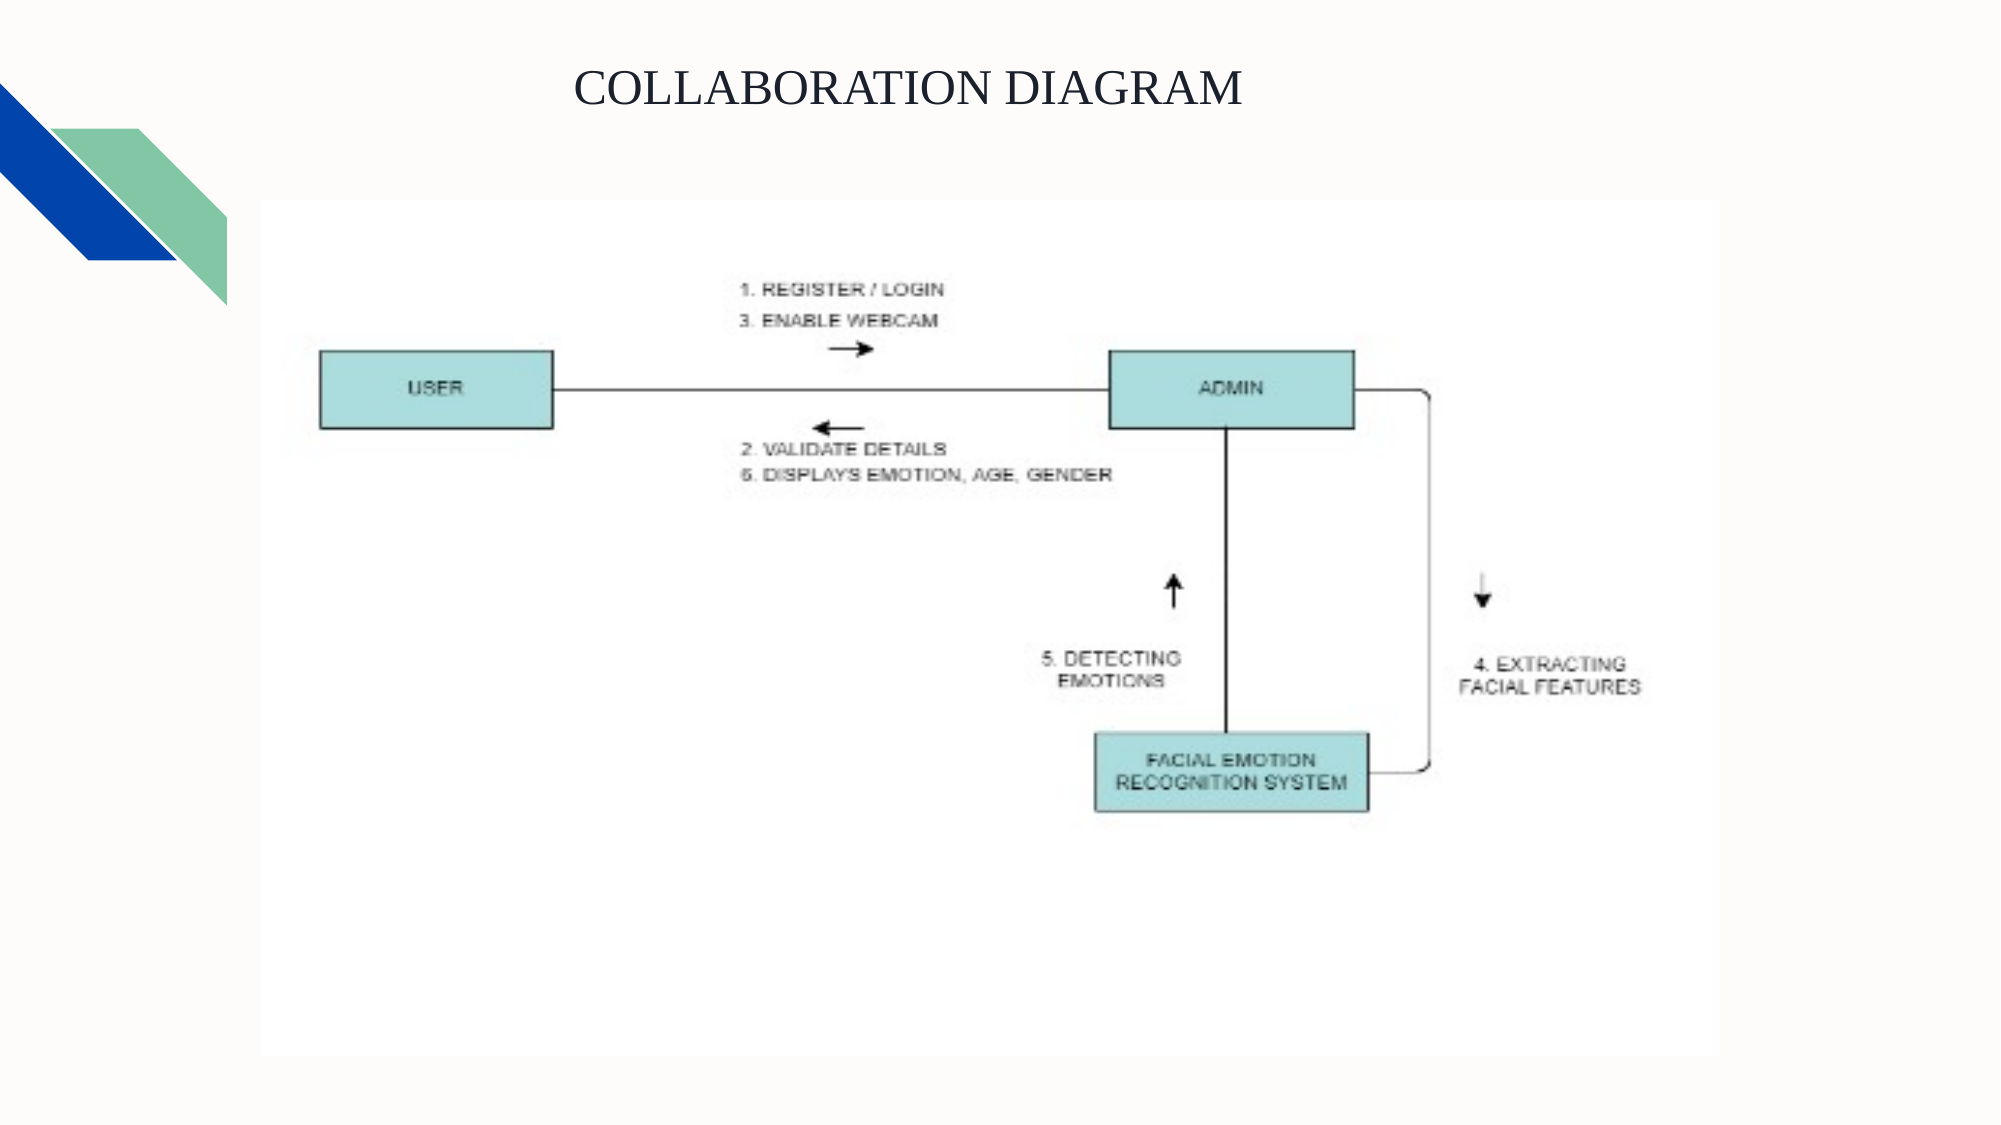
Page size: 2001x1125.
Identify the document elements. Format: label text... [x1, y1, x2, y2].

text_box COLLABORATION DIAGRAM [558, 47, 1408, 122]
picture [260, 199, 1720, 1057]
